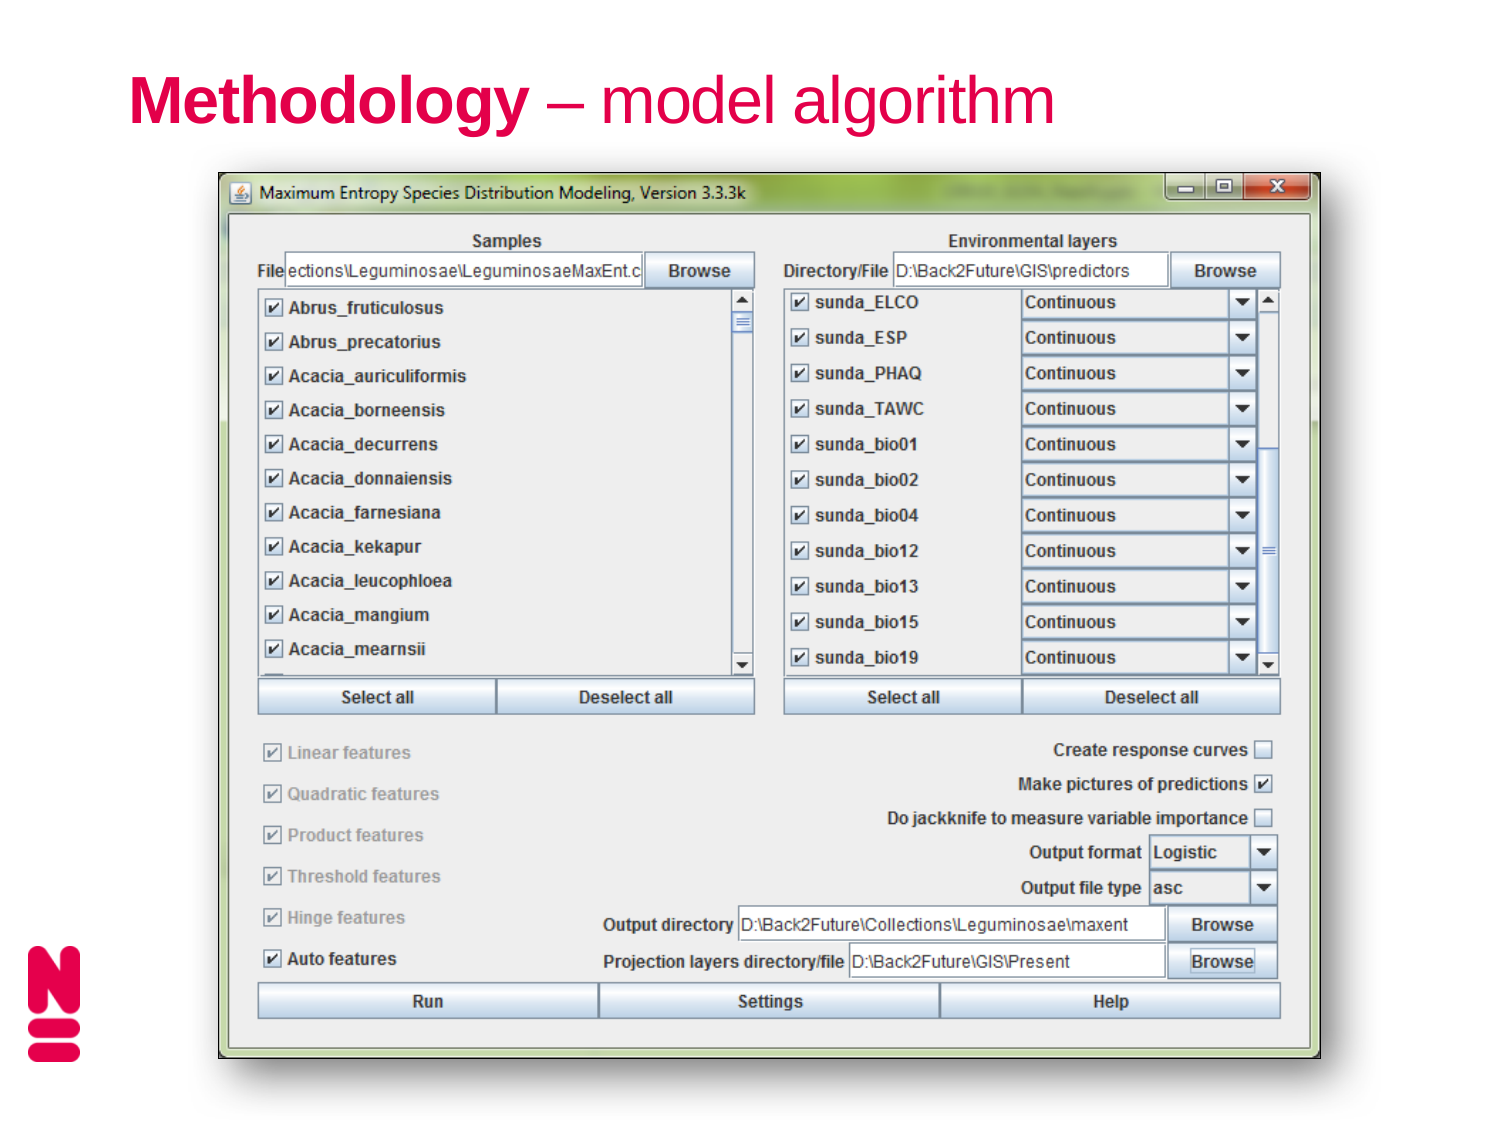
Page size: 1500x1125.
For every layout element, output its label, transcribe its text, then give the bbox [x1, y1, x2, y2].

picture [28, 946, 80, 1062]
picture [218, 172, 1321, 1059]
title Methodology – model algorithm [128, 66, 1310, 224]
